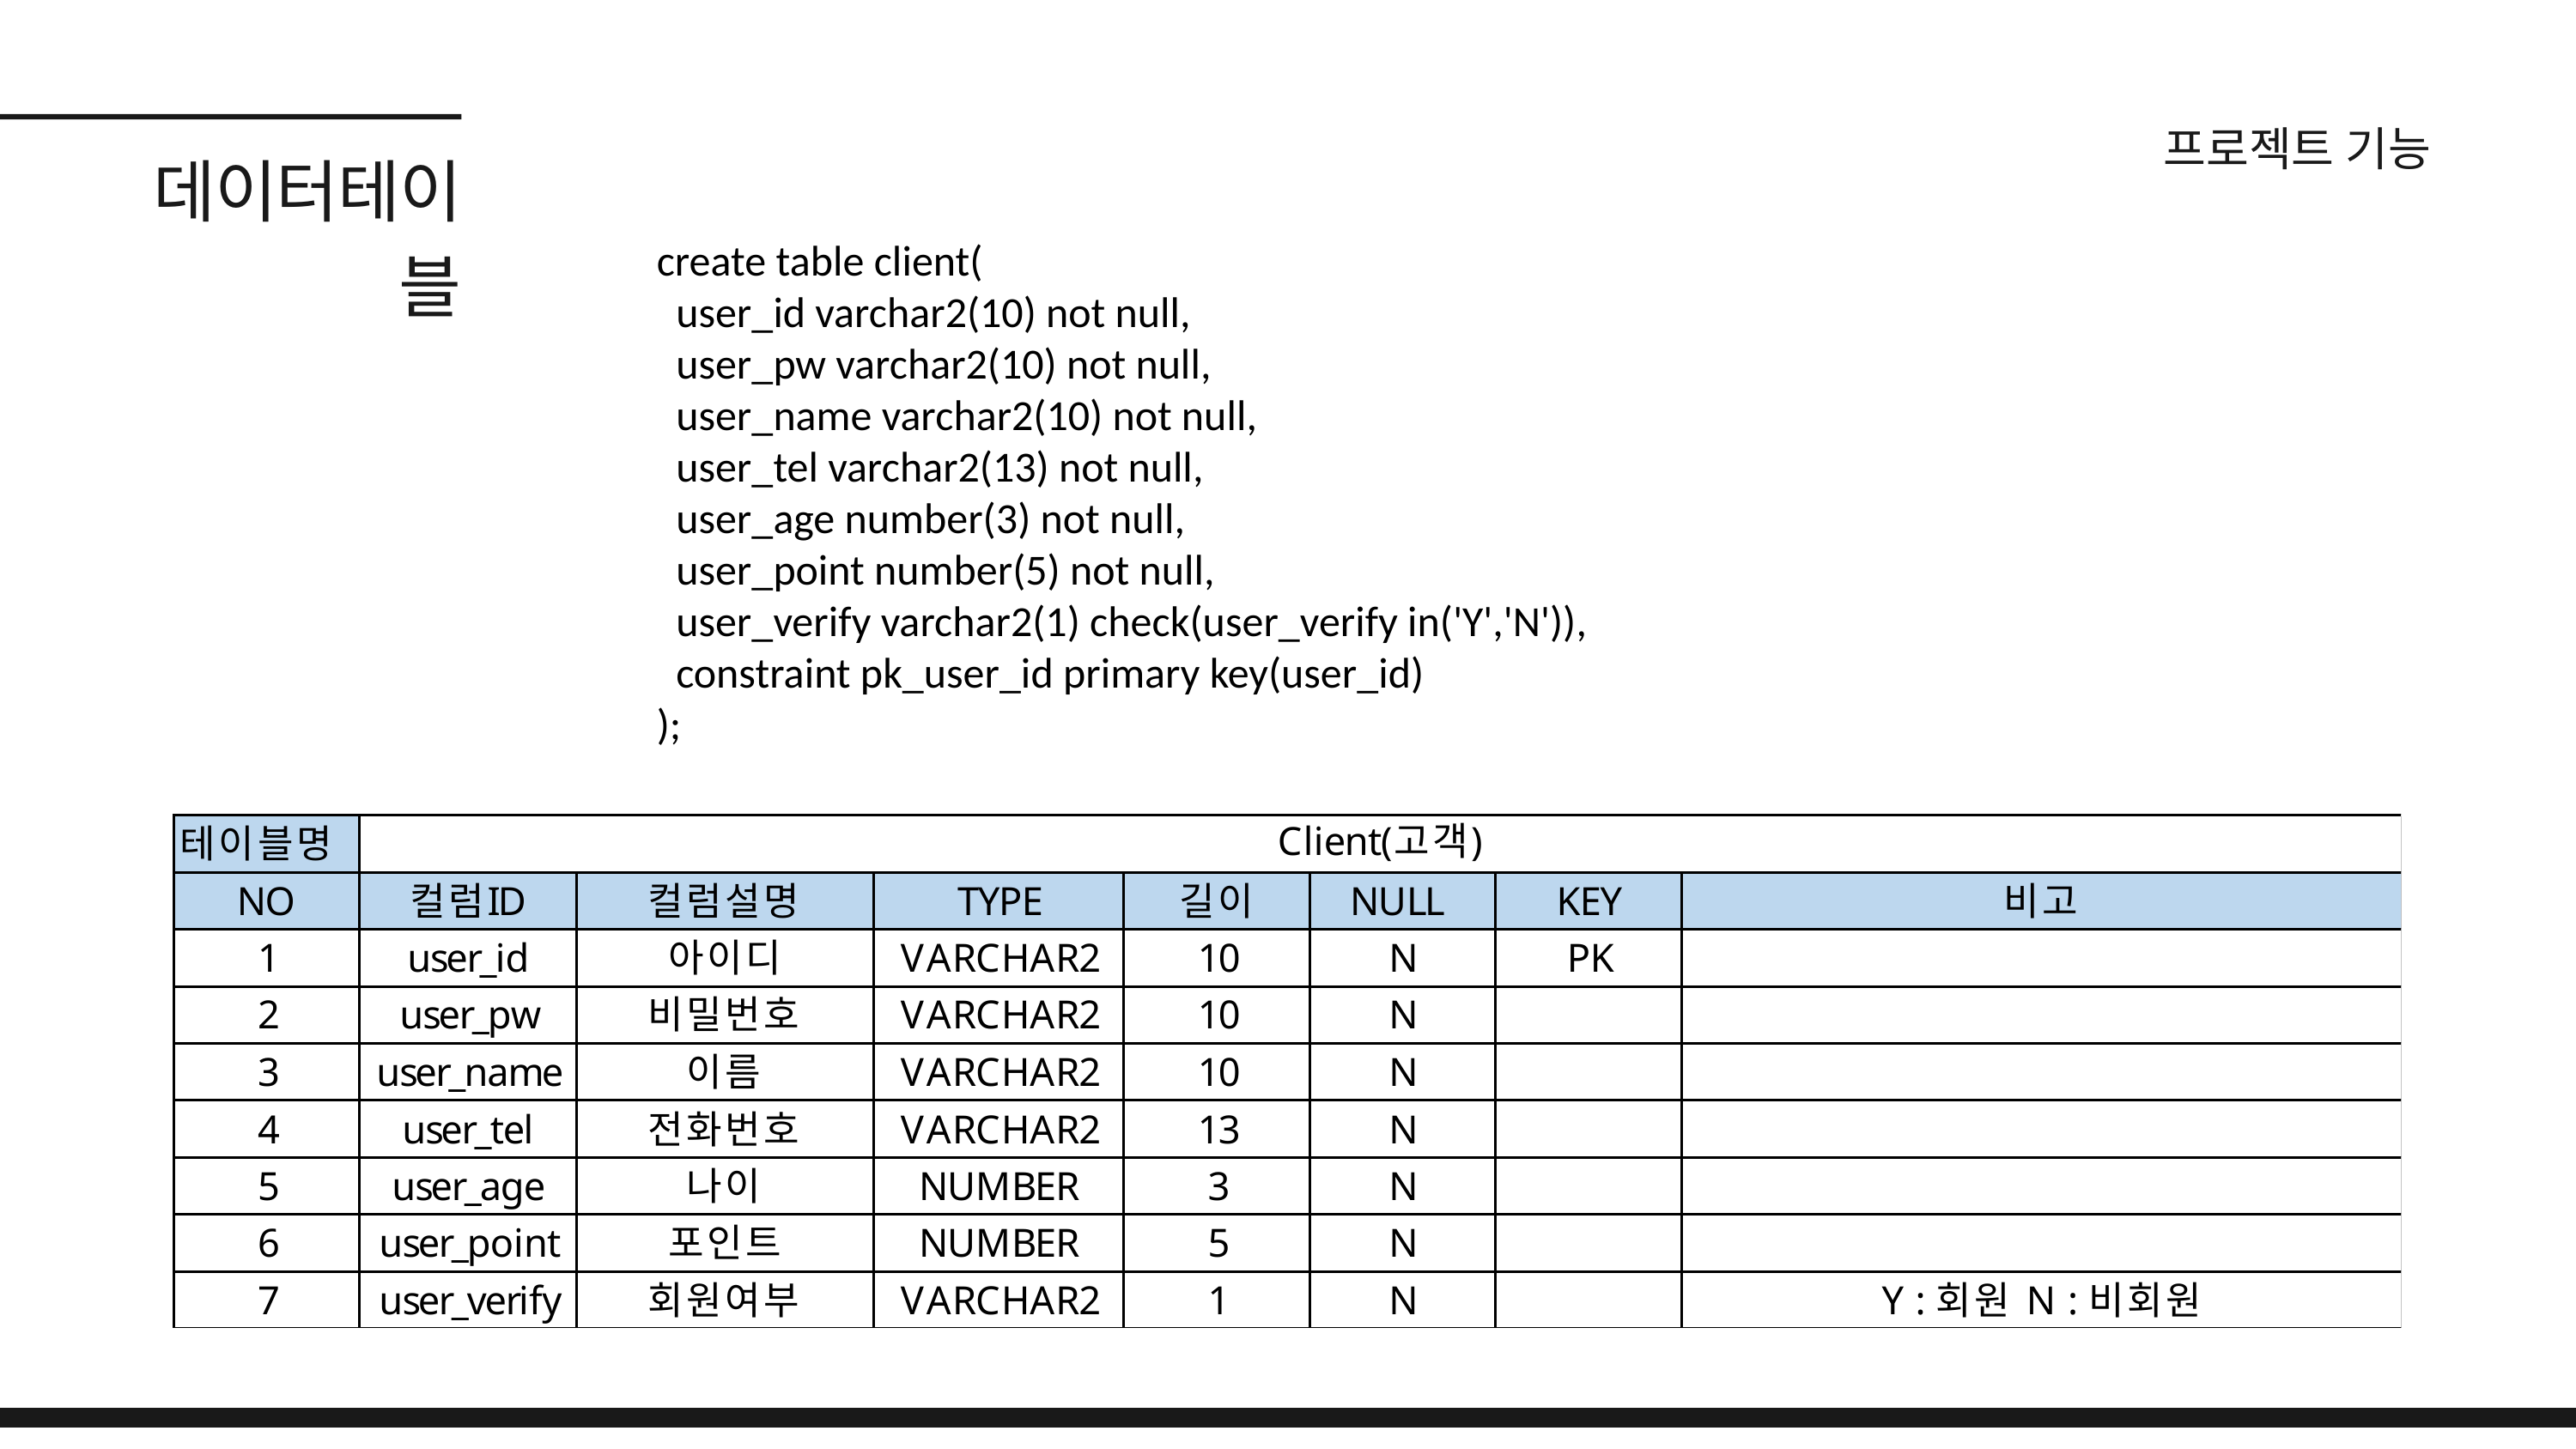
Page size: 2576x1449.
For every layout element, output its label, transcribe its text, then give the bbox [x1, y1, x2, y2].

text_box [0, 1409, 2576, 1427]
text_box 데이터테이블 [90, 135, 462, 326]
text_box create table client( user_id varchar2(10) not null, user_pw varchar2(10) not null, user_name varchar2(10) not null, user_tel varchar2(13) not null, user_age number(3) not null, user_point number(5) not null, user_verify varchar2(1) check(user_verify in('Y','N')), constraint pk_user_id primary key(user_id) ); [643, 227, 1932, 755]
picture [172, 813, 2404, 1331]
text_box 프로젝트 기능 [1884, 110, 2432, 175]
